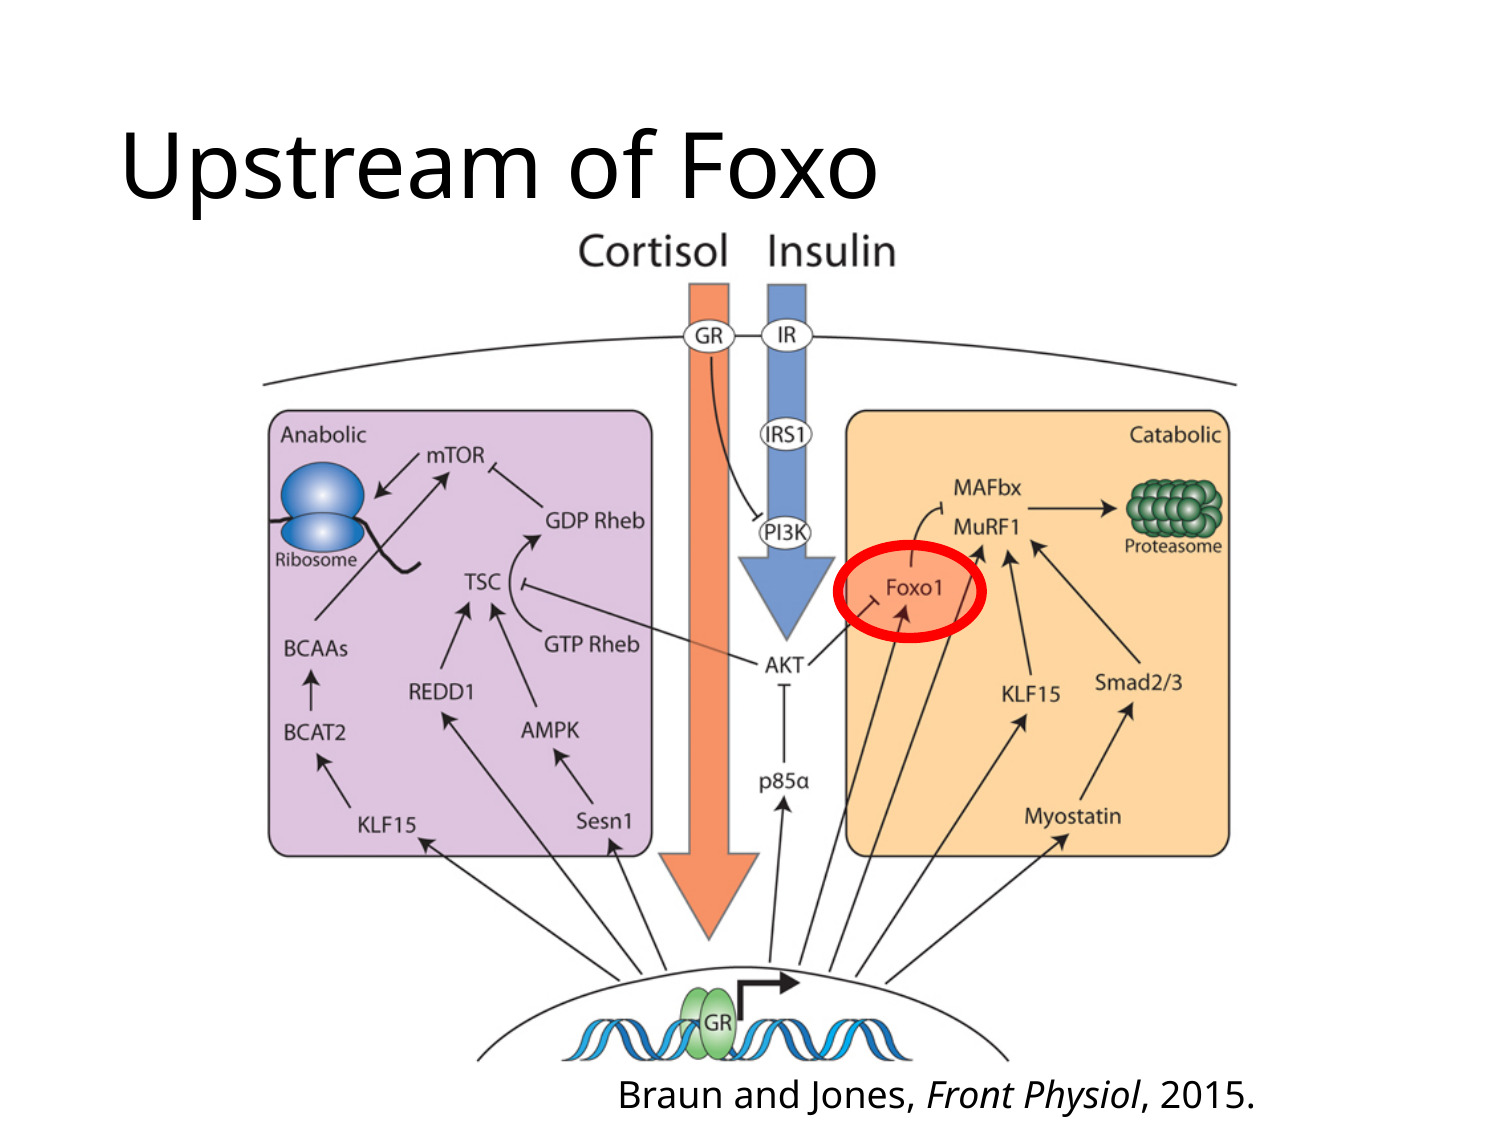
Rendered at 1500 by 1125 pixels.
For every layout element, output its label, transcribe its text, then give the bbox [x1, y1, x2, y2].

title Upstream of Foxo [103, 59, 1397, 278]
picture [261, 231, 1239, 1064]
text_box Braun and Jones, Front Physiol, 2015. [602, 1063, 1271, 1124]
